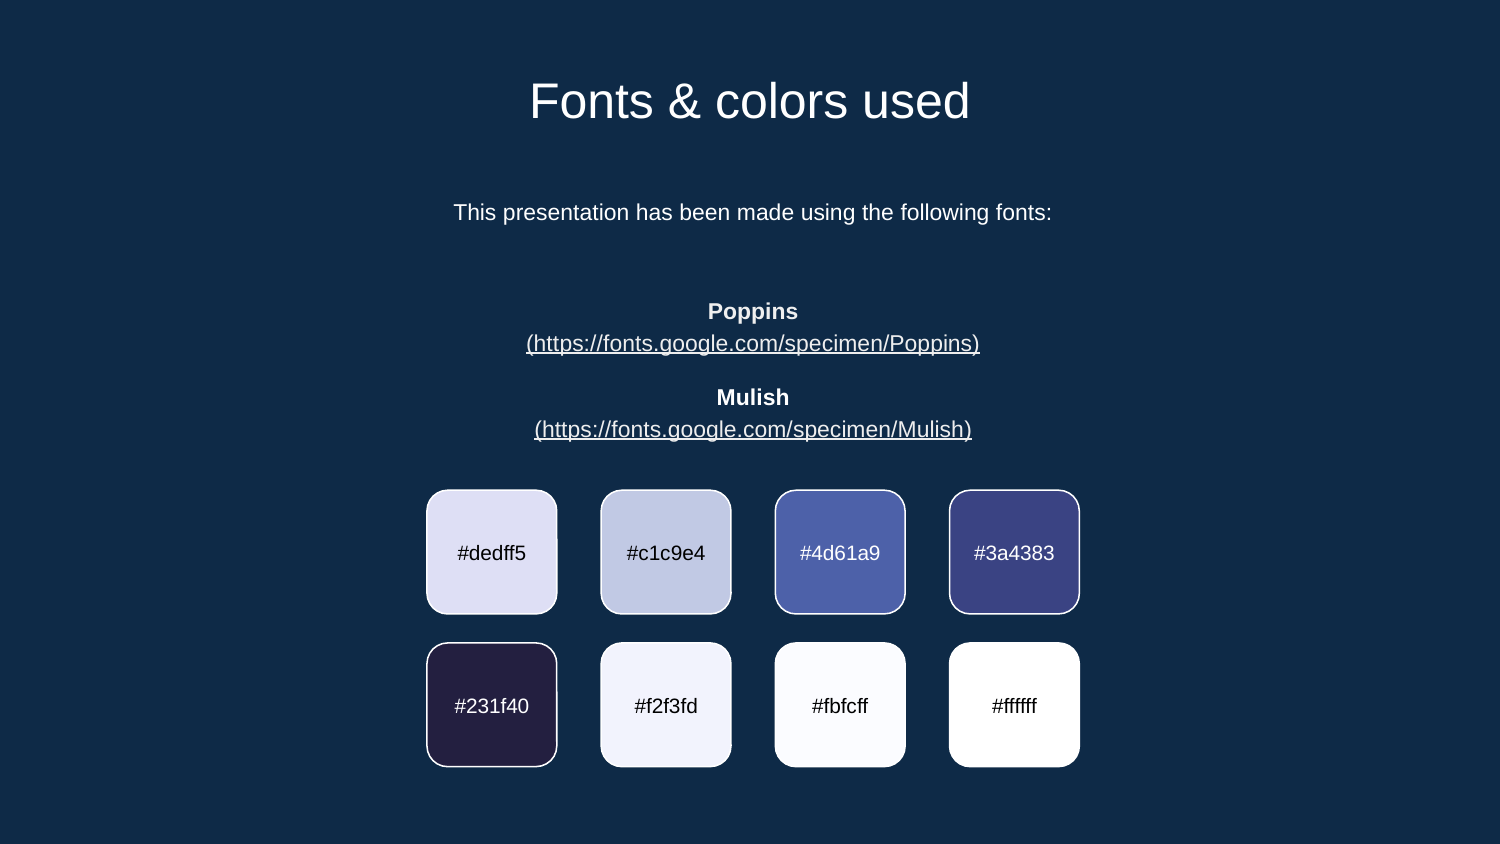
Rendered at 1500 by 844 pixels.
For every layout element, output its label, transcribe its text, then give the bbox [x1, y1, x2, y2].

text_box [426, 642, 557, 668]
text_box [601, 490, 731, 515]
text_box [949, 642, 1080, 668]
text_box [775, 642, 906, 668]
text_box #c1c9e4 [601, 515, 731, 589]
text_box [601, 589, 731, 614]
text_box #231f40 [426, 668, 557, 741]
text_box [775, 490, 906, 515]
text_box [601, 741, 731, 767]
text_box [426, 490, 557, 515]
text_box [949, 490, 1080, 515]
text_box [949, 589, 1080, 614]
text_box #3a4383 [949, 515, 1080, 589]
text_box #4d61a9 [775, 515, 906, 589]
text_box [426, 741, 557, 767]
text_box [949, 741, 1080, 767]
text_box [426, 589, 557, 614]
text_box #f2f3fd [601, 668, 731, 741]
text_box Poppins (https://fonts.google.com/specimen/Poppins) Mulish (https://fonts.google.com/specimen/Mulish) [175, 264, 1332, 470]
text_box #ffffff [949, 668, 1080, 741]
title Fonts & colors used [171, 53, 1328, 133]
text_box [601, 642, 731, 668]
text_box This presentation has been made using the following fonts: [175, 178, 1332, 251]
text_box [775, 589, 906, 614]
text_box [775, 741, 906, 767]
text_box #dedff5 [426, 515, 557, 589]
text_box #fbfcff [775, 668, 906, 741]
